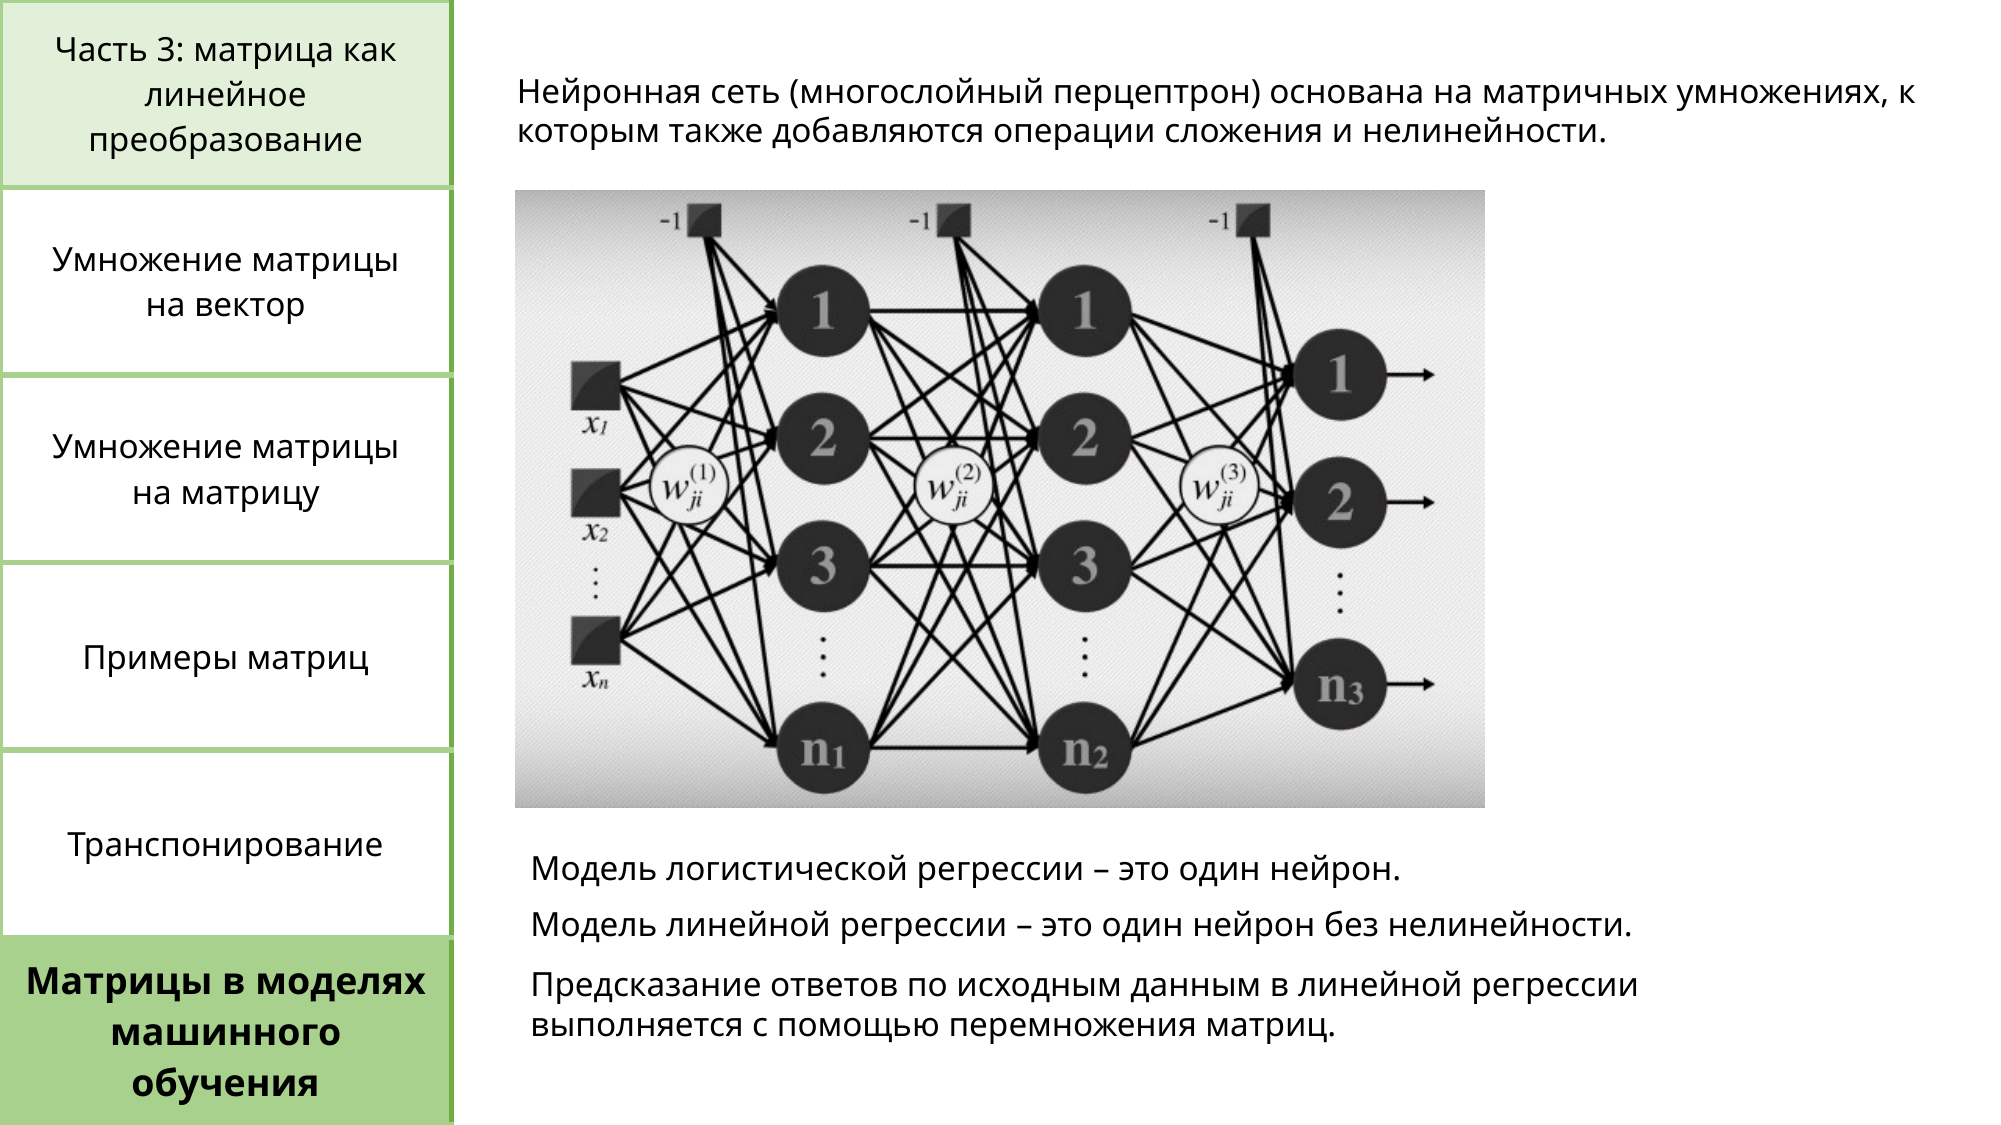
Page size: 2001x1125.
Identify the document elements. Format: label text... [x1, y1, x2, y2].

table_cell Умножение матрицы на матрицу [3, 378, 449, 560]
text_box Модель линейной регрессии – это один нейрон без нелинейности. [515, 896, 1661, 951]
text_box Нейронная сеть (многослойный перцептрон) основана на матричных умножениях, к которым также добавляются операции сложения и нелинейности. [502, 62, 1957, 157]
table_cell Матрицы в моделях машинного обучения [3, 940, 449, 1122]
text_box Предсказание ответов по исходным данным в линейной регрессии выполняется с помощью перемножения матриц. [515, 956, 1661, 1051]
table_cell Умножение матрицы на вектор [3, 190, 449, 372]
table_cell Транспонирование [3, 753, 449, 935]
text_box Модель логистической регрессии – это один нейрон. [515, 840, 1436, 895]
table_cell Примеры матриц [3, 565, 449, 747]
table_header Часть 3: матрица как линейное преобразование [3, 3, 449, 185]
picture [515, 190, 1485, 808]
